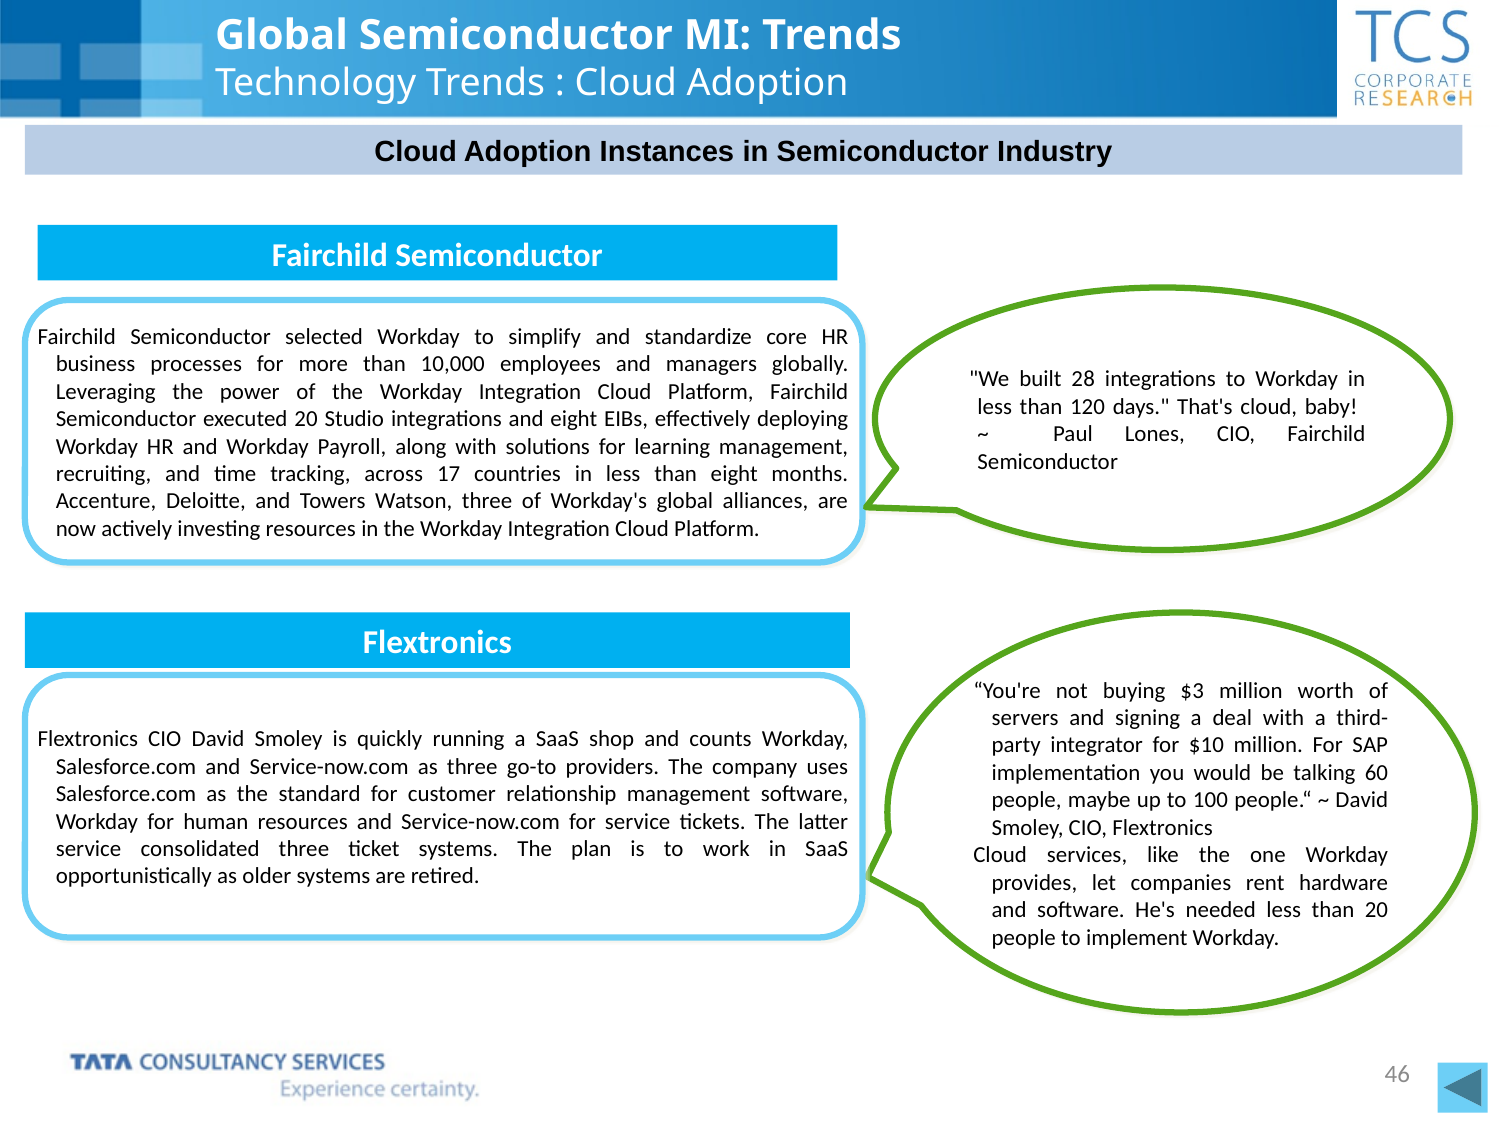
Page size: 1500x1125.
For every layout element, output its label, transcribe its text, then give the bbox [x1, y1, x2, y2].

slide_number 46 [1325, 1042, 1425, 1103]
text_box [1437, 1062, 1488, 1113]
text_box Fairchild Semiconductor selected Workday to simplify and standardize core HR business processes for more than 10,000 employees and managers globally. Leveraging the power of the Workday Integration Cloud Platform, Fairchild Semiconductor executed 20 Studio integrations and eight EIBs, effectively deploying Workday HR and Workday Payroll, along with solutions for learning management, recruiting, and time tracking, across 17 countries in less than eight months. Accenture, Deloitte, and Towers Watson, three of Workday's global alliances, are now actively investing resources in the Workday Integration Cloud Platform. [24, 299, 863, 563]
text_box Flextronics [24, 612, 850, 668]
title Global Semiconductor MI: Trends Technology Trends : Cloud Adoption [199, 0, 1351, 124]
picture [0, 0, 1500, 1124]
text_box "We built 28 integrations to Workday in less than 120 days." That's cloud, baby! ~ Paul Lones, CIO, Fairchild Semiconductor [865, 287, 1450, 550]
text_box Fairchild Semiconductor [37, 224, 838, 281]
text_box “You're not buying $3 million worth of servers and signing a deal with a third-party integrator for $10 million. For SAP implementation you would be talking 60 people, maybe up to 100 people.“ ~ David Smoley, CIO, Flextronics Cloud services, like the one Workday provides, let companies rent hardware and software. He's needed less than 20 people to implement Workday. [867, 612, 1475, 1013]
text_box Cloud Adoption Instances in Semiconductor Industry [24, 124, 1463, 175]
text_box Flextronics CIO David Smoley is quickly running a SaaS shop and counts Workday, Salesforce.com and Service-now.com as three go-to providers. The company uses Salesforce.com as the standard for customer relationship management software, Workday for human resources and Service-now.com for service tickets. The latter service consolidated three ticket systems. The plan is to work in SaaS opportunistically as older systems are retired. [24, 674, 863, 938]
